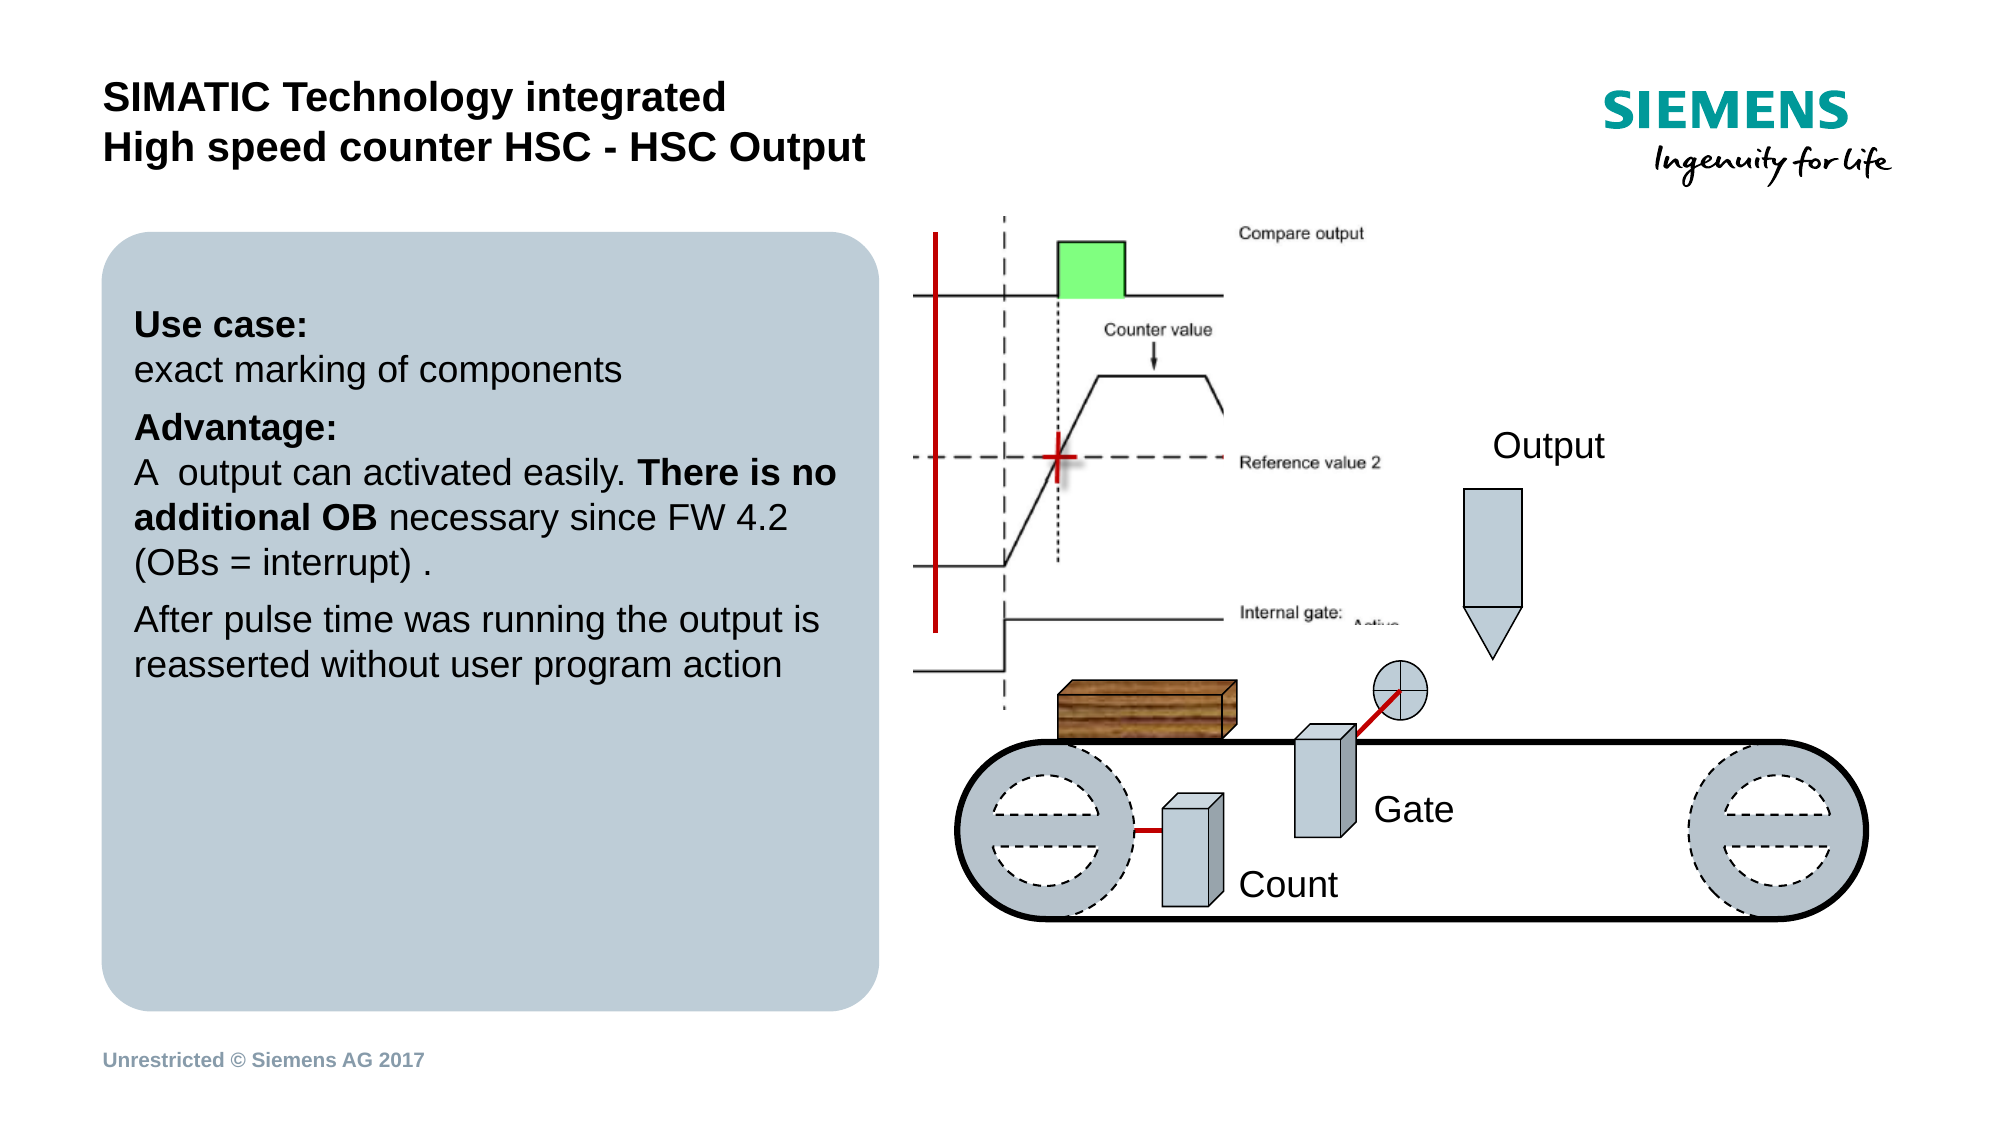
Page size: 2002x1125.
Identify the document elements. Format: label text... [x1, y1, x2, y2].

text_box [1373, 660, 1428, 720]
text_box Output [1492, 416, 1649, 467]
text_box Use case: exact marking of components Advantage: A output can activated easily. There is no additional OB necessary since FW 4.2 (OBs = interrupt) . After pulse time was running the output is reasserted without user program action [101, 231, 880, 1012]
text_box [1294, 724, 1357, 838]
picture [912, 216, 1224, 710]
picture [1234, 210, 1409, 625]
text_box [1463, 488, 1523, 660]
text_box [957, 741, 1867, 920]
text_box Count [1238, 855, 1357, 906]
text_box [1057, 680, 1237, 739]
text_box [1162, 793, 1224, 907]
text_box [1332, 690, 1401, 760]
text_box Gate [1373, 780, 1503, 831]
title SIMATIC Technology integrated High speed counter HSC - HSC Output [0, 0, 2001, 209]
